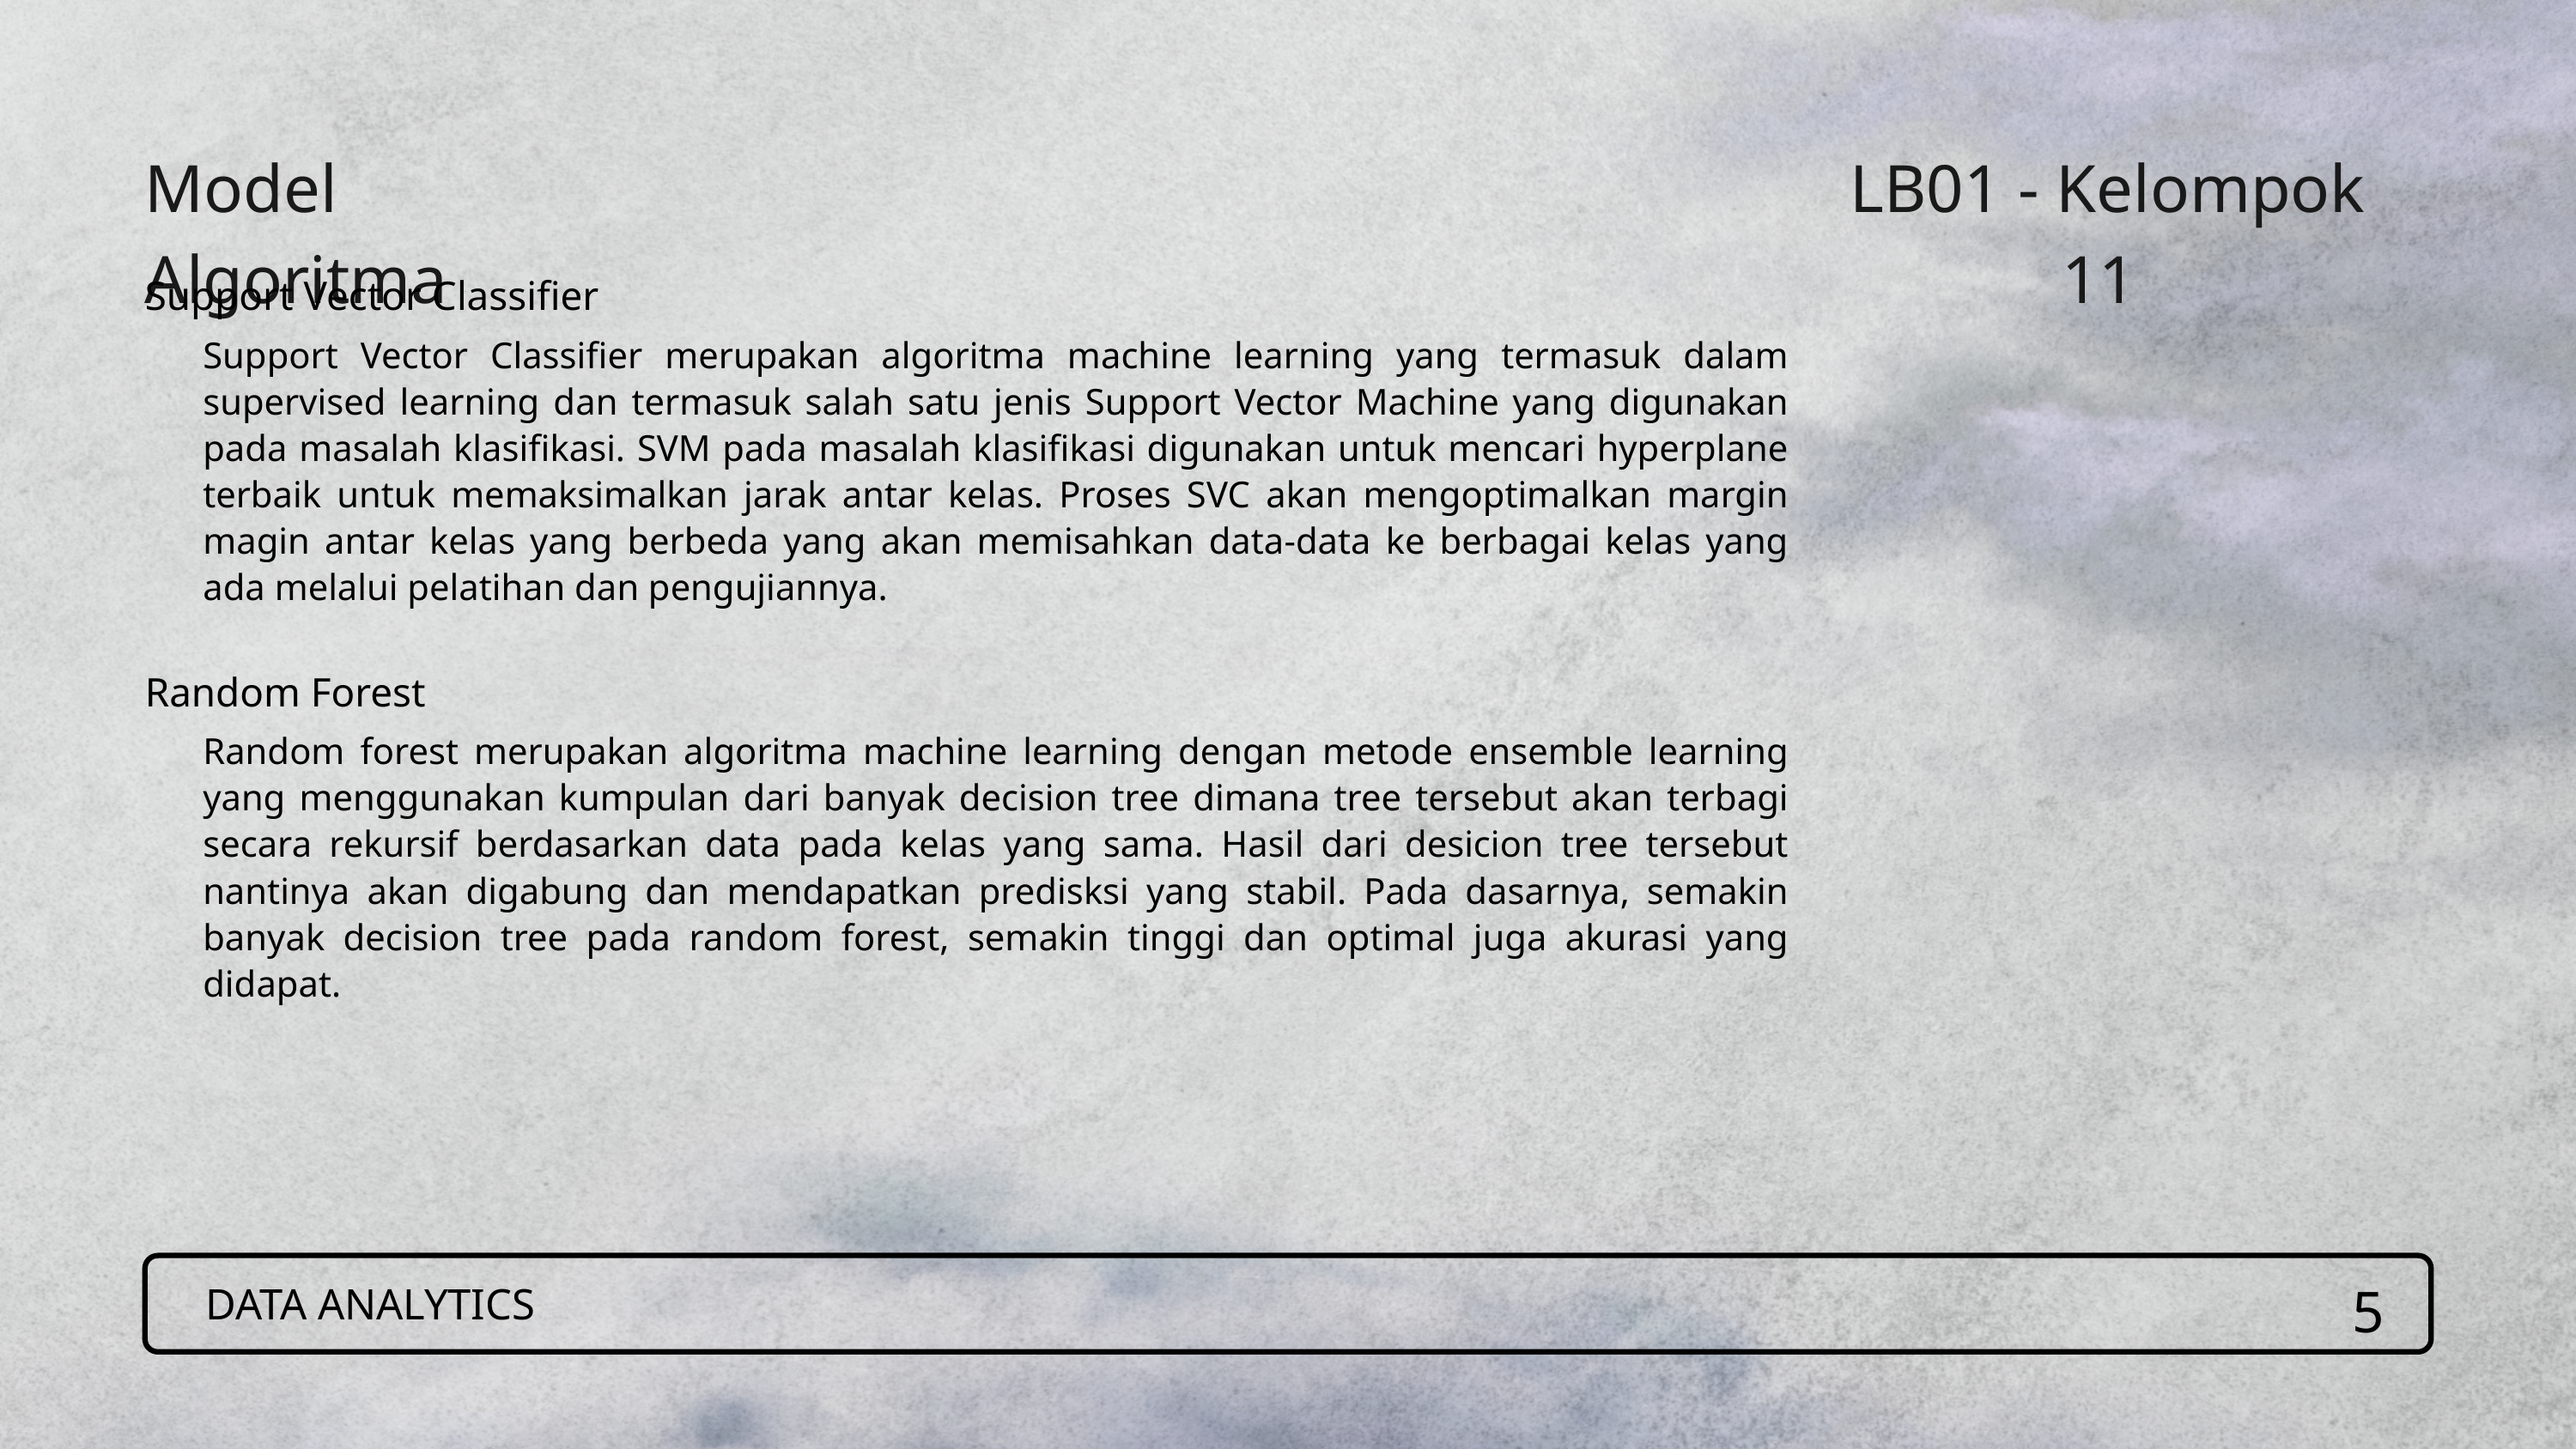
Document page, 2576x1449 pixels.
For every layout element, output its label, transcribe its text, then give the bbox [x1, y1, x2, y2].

text_box [0, 0, 2576, 1449]
text_box Model Algoritma [144, 134, 624, 267]
text_box Random Forest [144, 663, 429, 715]
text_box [144, 1255, 2432, 1353]
text_box Support Vector Classifier [144, 267, 624, 318]
text_box Random forest merupakan algoritma machine learning dengan metode ensemble learning yang menggunakan kumpulan dari banyak decision tree dimana tree tersebut akan terbagi secara rekursif berdasarkan data pada kelas yang sama. Hasil dari desicion tree tersebut nantinya akan digabung dan mendapatkan predisksi yang stabil. Pada dasarnya, semakin banyak decision tree pada random forest, semakin tinggi dan optimal juga akurasi yang didapat. [203, 724, 1789, 1004]
text_box Support Vector Classifier merupakan algoritma machine learning yang termasuk dalam supervised learning dan termasuk salah satu jenis Support Vector Machine yang digunakan pada masalah klasifikasi. SVM pada masalah klasifikasi digunakan untuk mencari hyperplane terbaik untuk memaksimalkan jarak antar kelas. Proses SVC akan mengoptimalkan margin magin antar kelas yang berbeda yang akan memisahkan data-data ke berbagai kelas yang ada melalui pelatihan dan pengujiannya. [203, 329, 1789, 609]
text_box LB01 - Kelompok 11 [1817, 134, 2399, 317]
